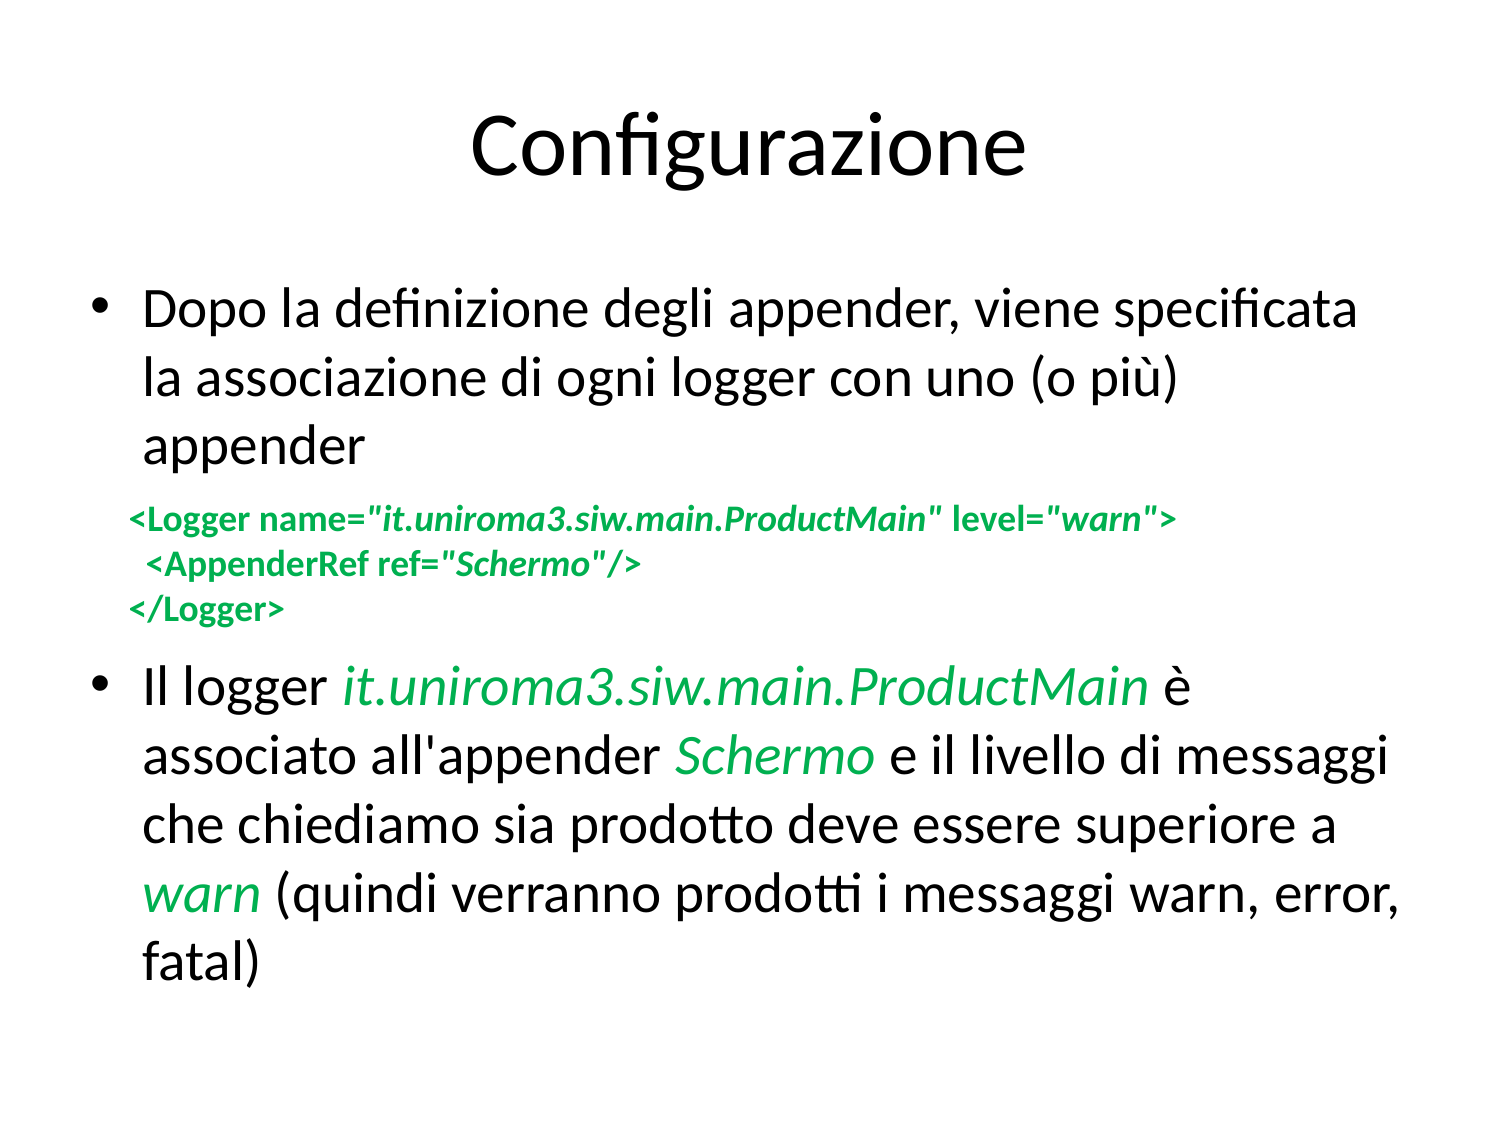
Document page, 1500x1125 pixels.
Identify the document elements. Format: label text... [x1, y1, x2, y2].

list Dopo la definizione degli appender, viene specificata la associazione di ogni logger con uno (o più) appender Il logger it.uniroma3.siw.main.ProductMain è associato all'appender Schermo e il livello di messaggi che chiediamo sia prodotto deve essere superiore a warn (quindi verranno prodotti i messaggi warn, error, fatal) [75, 262, 1425, 1005]
text_box <Logger name="it.uniroma3.siw.main.ProductMain" level="warn"> <AppenderRef ref="Schermo"/> </Logger> [79, 486, 1192, 682]
title Configurazione [75, 45, 1425, 233]
